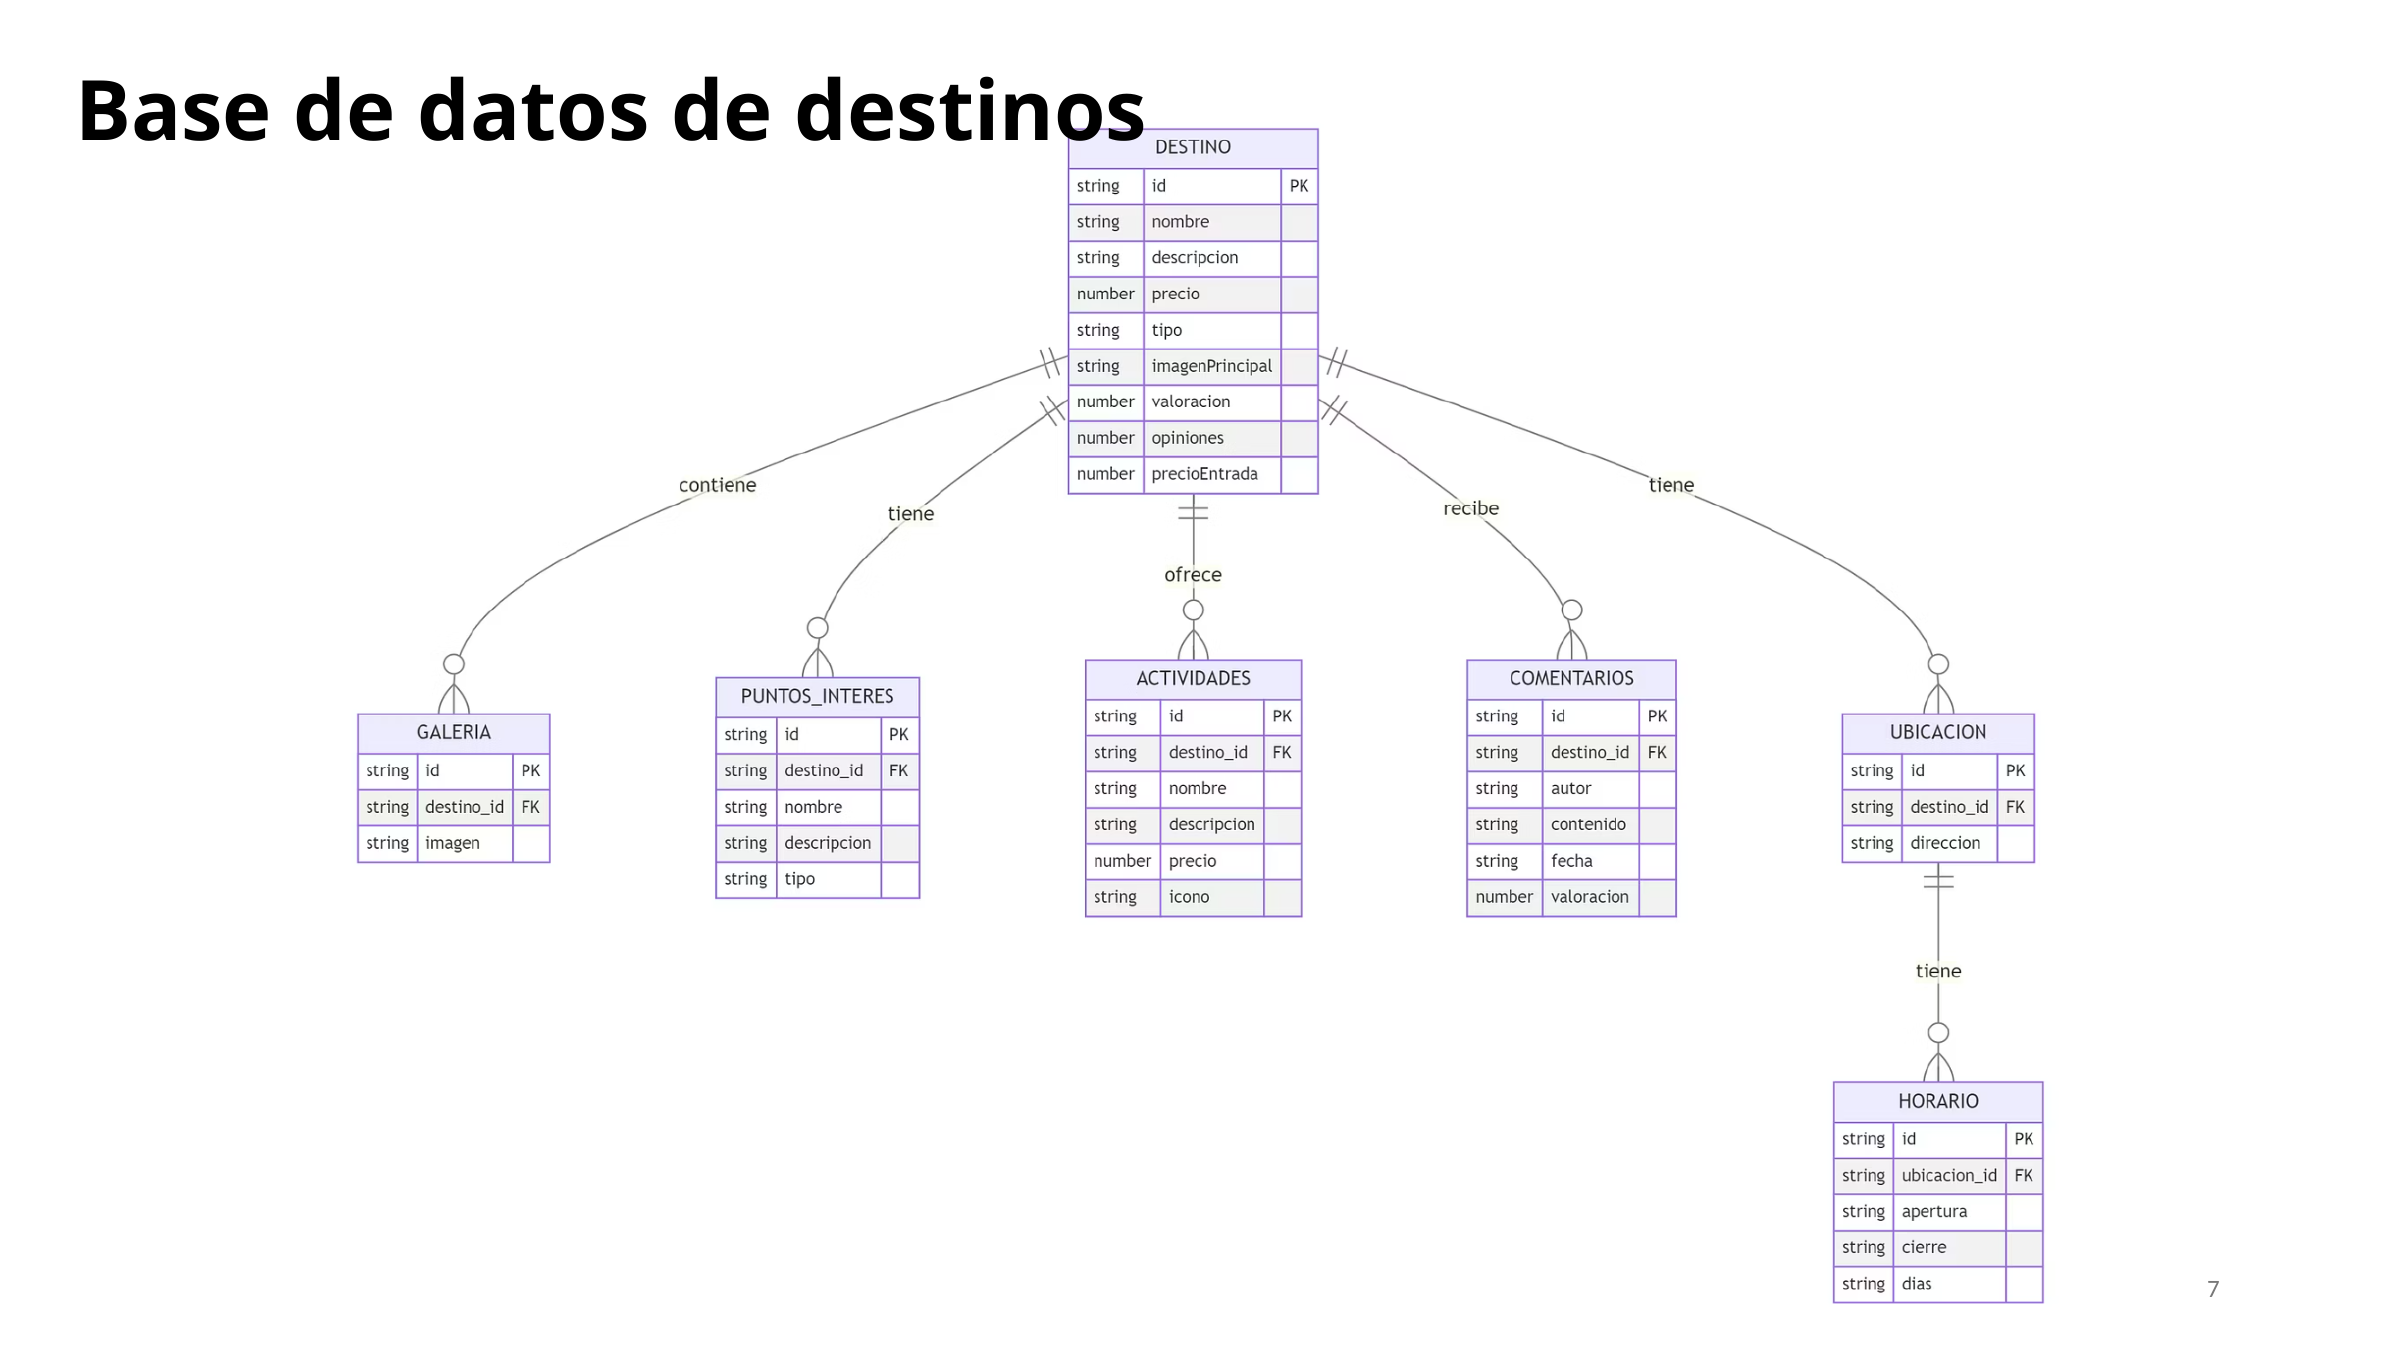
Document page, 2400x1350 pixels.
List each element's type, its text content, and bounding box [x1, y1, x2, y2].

picture [317, 88, 2083, 1342]
text_box 7 [2083, 1251, 2235, 1324]
text_box Base de datos de destinos [75, 34, 863, 130]
